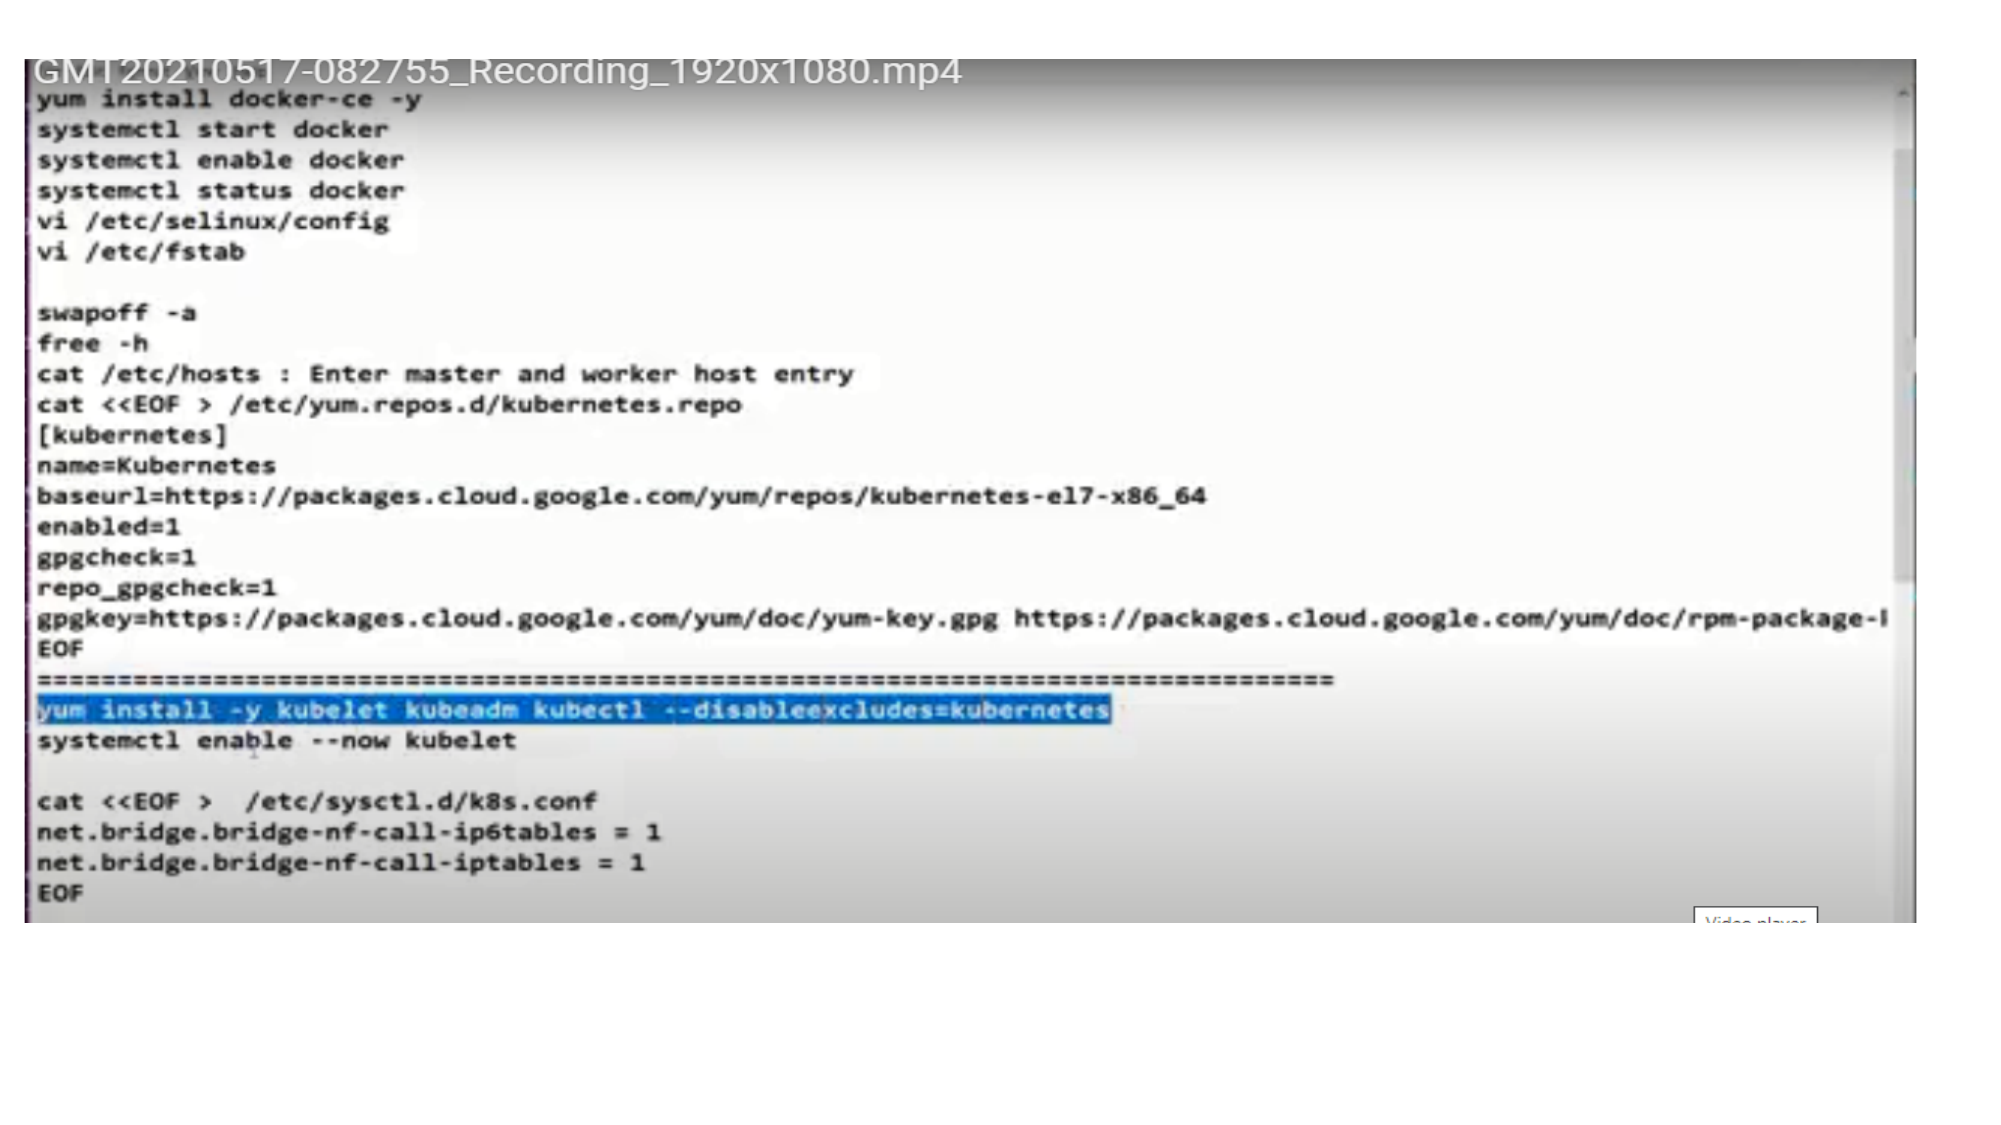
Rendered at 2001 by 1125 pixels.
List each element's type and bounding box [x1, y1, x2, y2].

list [24, 59, 1917, 923]
